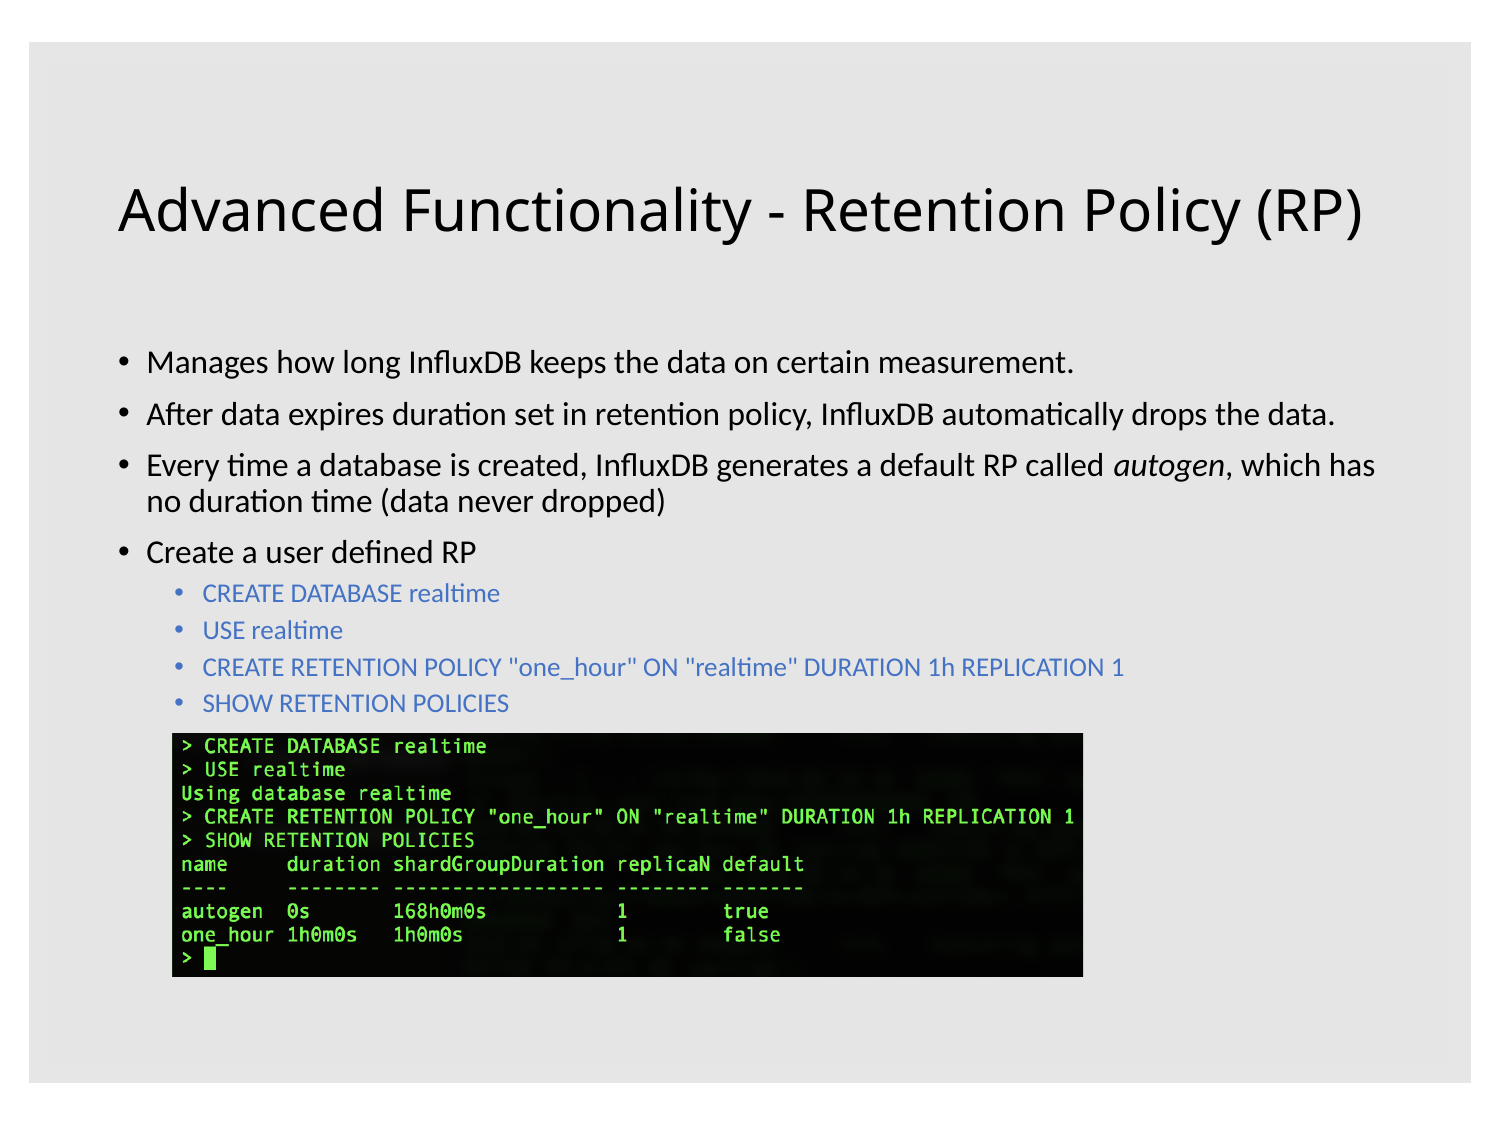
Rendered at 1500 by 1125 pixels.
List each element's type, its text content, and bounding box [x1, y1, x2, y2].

list Manages how long InfluxDB keeps the data on certain measurement. After data expires duration set in retention policy, InfluxDB automatically drops the data. Every time a database is created, InfluxDB generates a default RP called autogen, which has no duration time (data never dropped) Create a user defined RP CREATE DATABASE realtime USE realtime CREATE RETENTION POLICY "one_hour" ON "realtime" DURATION 1h REPLICATION 1 SHOW RETENTION POLICIES [103, 337, 1397, 973]
text_box [38, 51, 1461, 1073]
picture [172, 733, 1084, 977]
title Advanced Functionality - Retention Policy (RP) [103, 103, 1397, 322]
